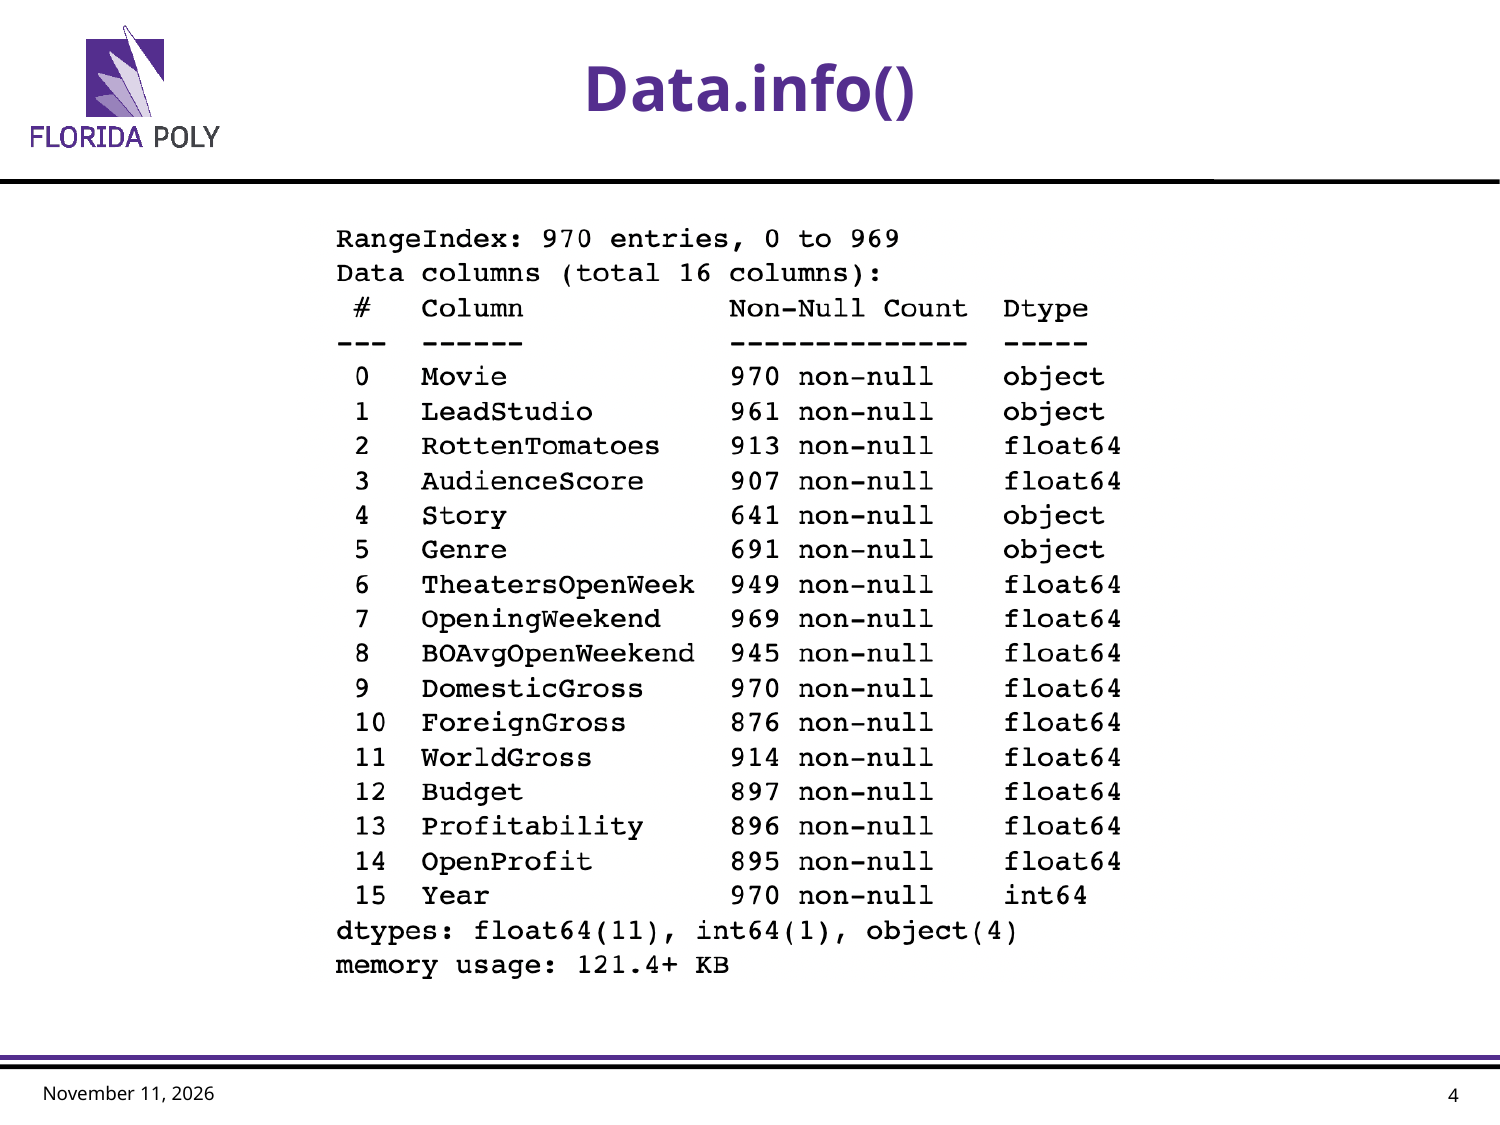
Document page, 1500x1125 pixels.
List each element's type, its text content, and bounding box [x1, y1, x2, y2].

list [296, 218, 1310, 982]
title Data.info() [0, 0, 1500, 185]
